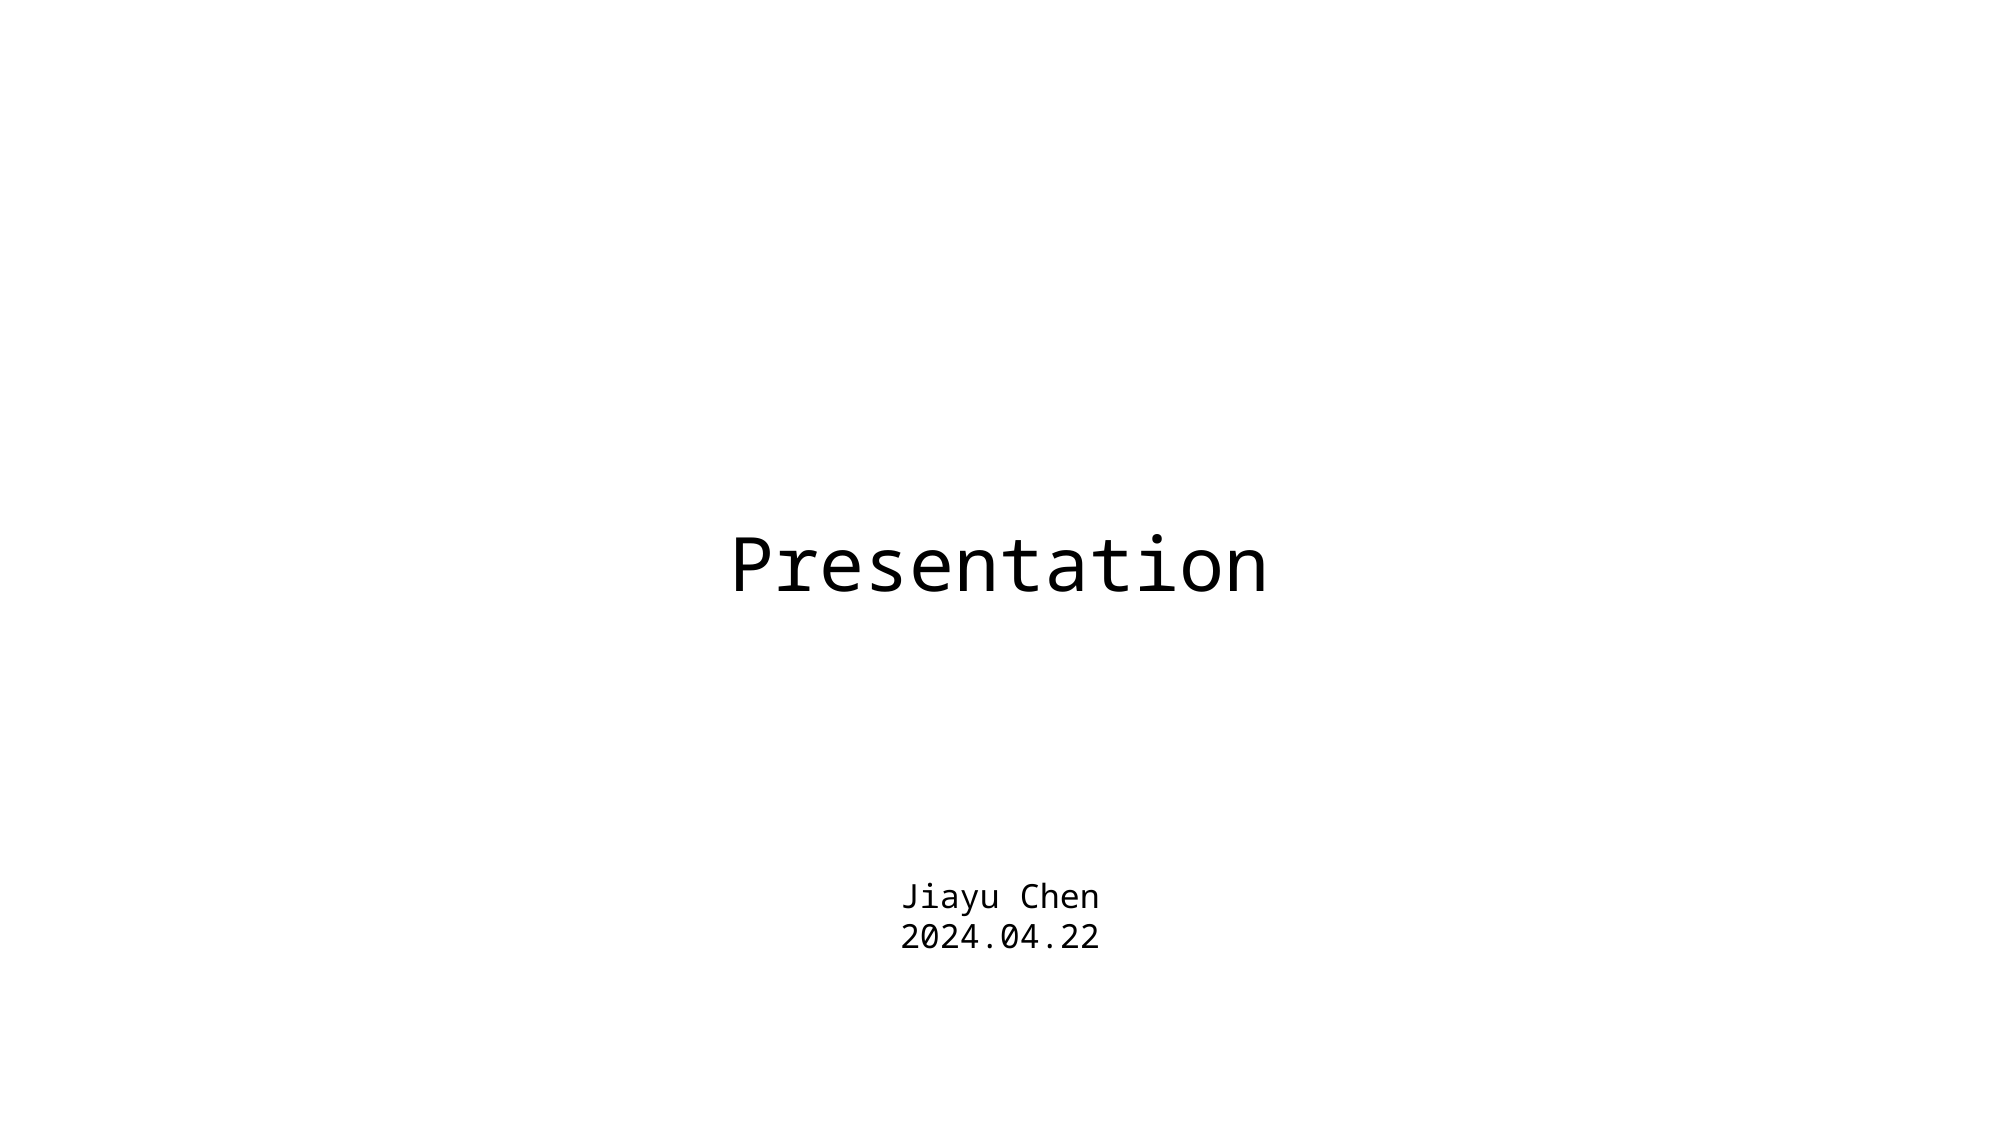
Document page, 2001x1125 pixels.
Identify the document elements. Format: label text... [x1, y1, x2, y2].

text_box Jiayu Chen 2024.04.22 [827, 868, 1173, 964]
text_box Presentation [258, 509, 1742, 615]
